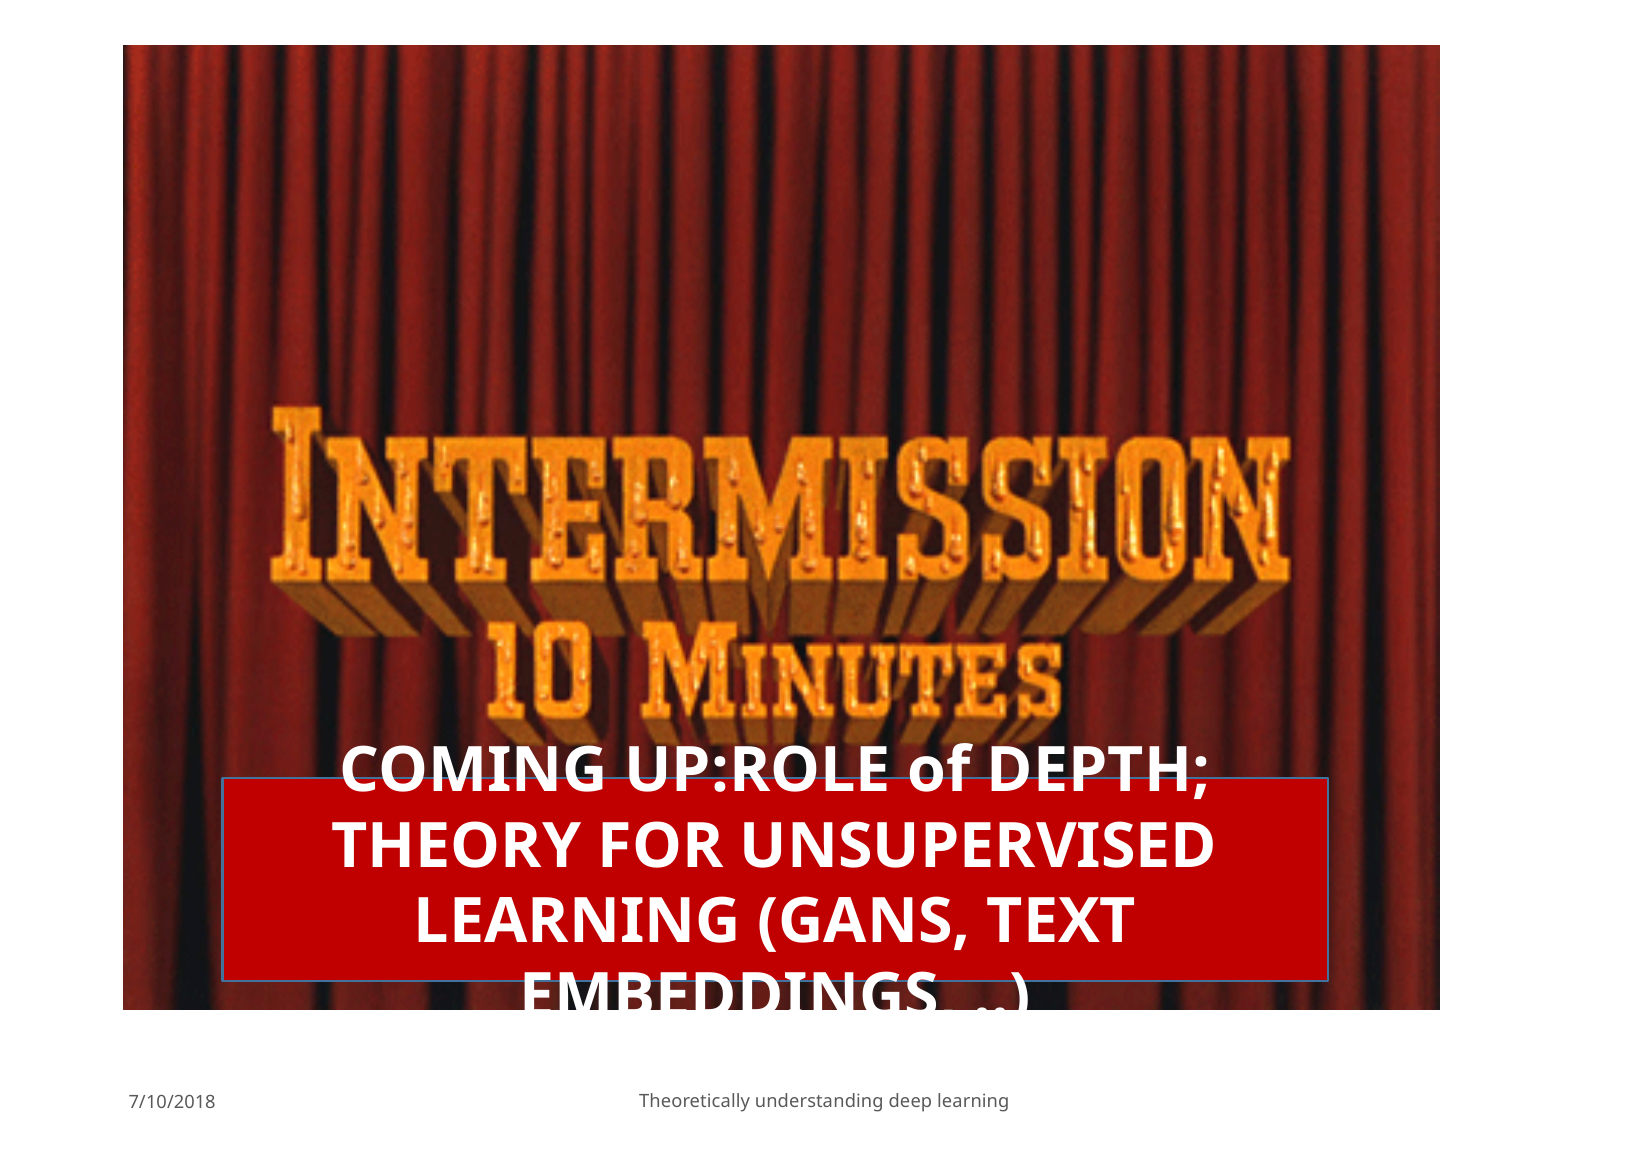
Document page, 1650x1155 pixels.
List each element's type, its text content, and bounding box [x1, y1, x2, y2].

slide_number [113, 1070, 485, 1132]
picture [123, 45, 1440, 1010]
footer Theoretically understanding deep learning [546, 1070, 1104, 1132]
